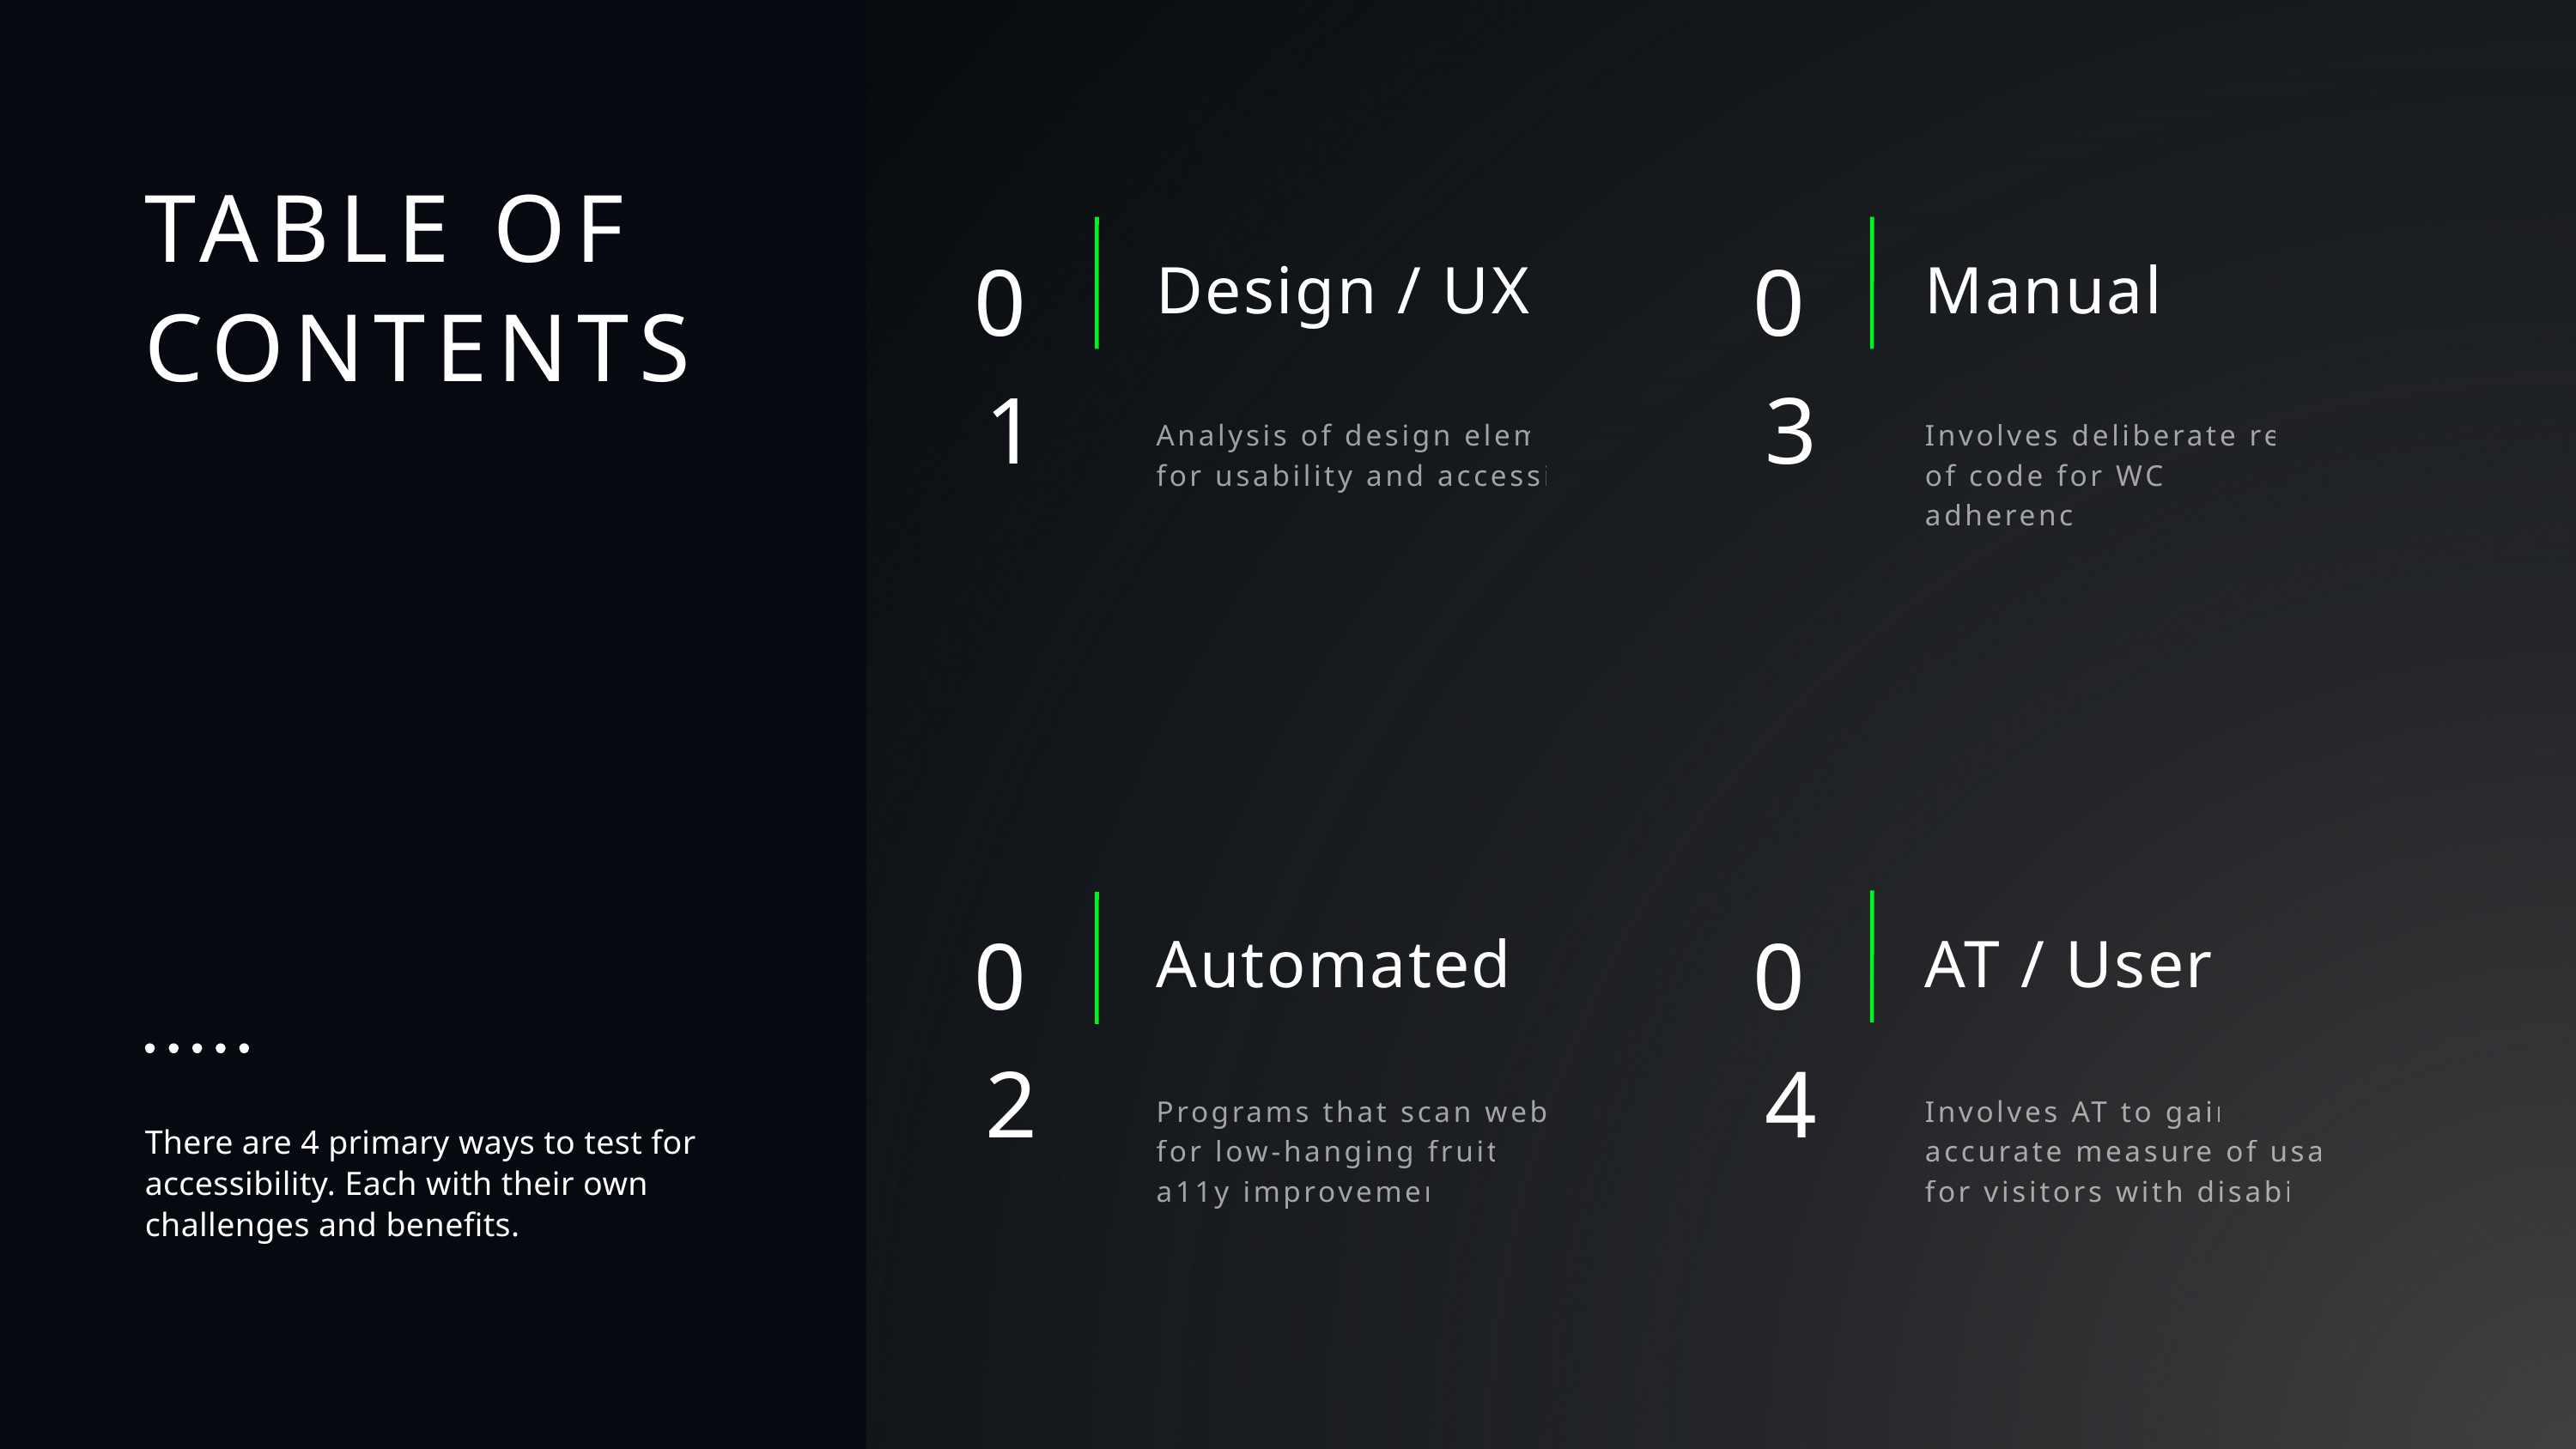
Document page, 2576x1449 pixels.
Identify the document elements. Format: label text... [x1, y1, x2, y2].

text_box Involves AT to gain an accurate measure of usability for visitors with disabilities. [1924, 1088, 2421, 1209]
text_box TABLE OF CONTENTS [144, 161, 820, 400]
text_box 03 [1707, 227, 1817, 482]
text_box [144, 1043, 250, 1054]
text_box AT / User [1924, 910, 2432, 1001]
text_box There are 4 primary ways to test for accessibility. Each with their own challenges and benefits. [144, 1119, 768, 1244]
text_box 04 [1707, 900, 1817, 1156]
text_box Design / UX [1156, 235, 1651, 326]
text_box Programs that scan web page for low-hanging fruit and a11y improvements. [1156, 1088, 1651, 1209]
text_box [866, 0, 2576, 1449]
text_box 01 [927, 227, 1038, 482]
text_box 02 [927, 900, 1038, 1156]
text_box Manual [1924, 235, 2489, 326]
text_box Analysis of design elements for usability and accessibility. [1156, 411, 1651, 492]
text_box Involves deliberate review of code for WCAG adherence. [1924, 411, 2370, 532]
text_box Automated [1156, 910, 1651, 1001]
